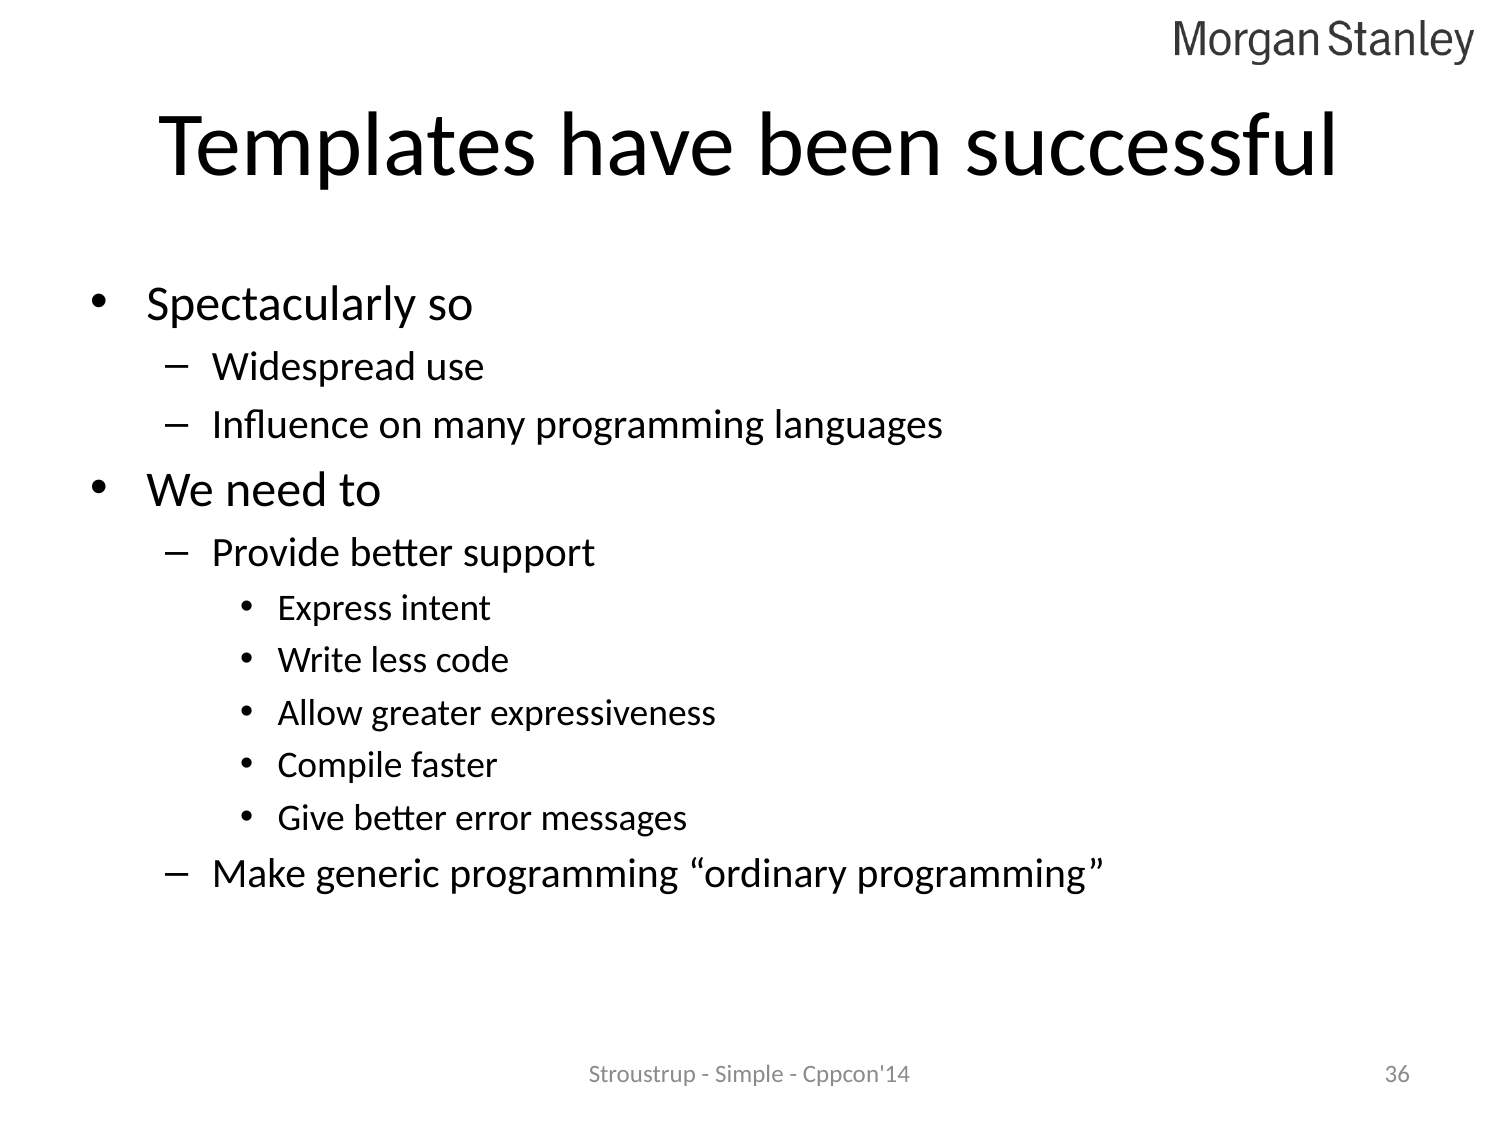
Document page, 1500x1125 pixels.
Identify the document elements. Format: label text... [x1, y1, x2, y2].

footer Stroustrup - Simple - Cppcon'14 [512, 1042, 988, 1103]
list Spectacularly so Widespread use Influence on many programming languages We need to Provide better support Express intent Write less code Allow greater expressiveness Compile faster Give better error messages Make generic programming “ordinary programming” [75, 262, 1425, 1005]
slide_number 36 [1074, 1042, 1425, 1103]
picture [1175, 20, 1474, 65]
title Templates have been successful [75, 45, 1425, 233]
